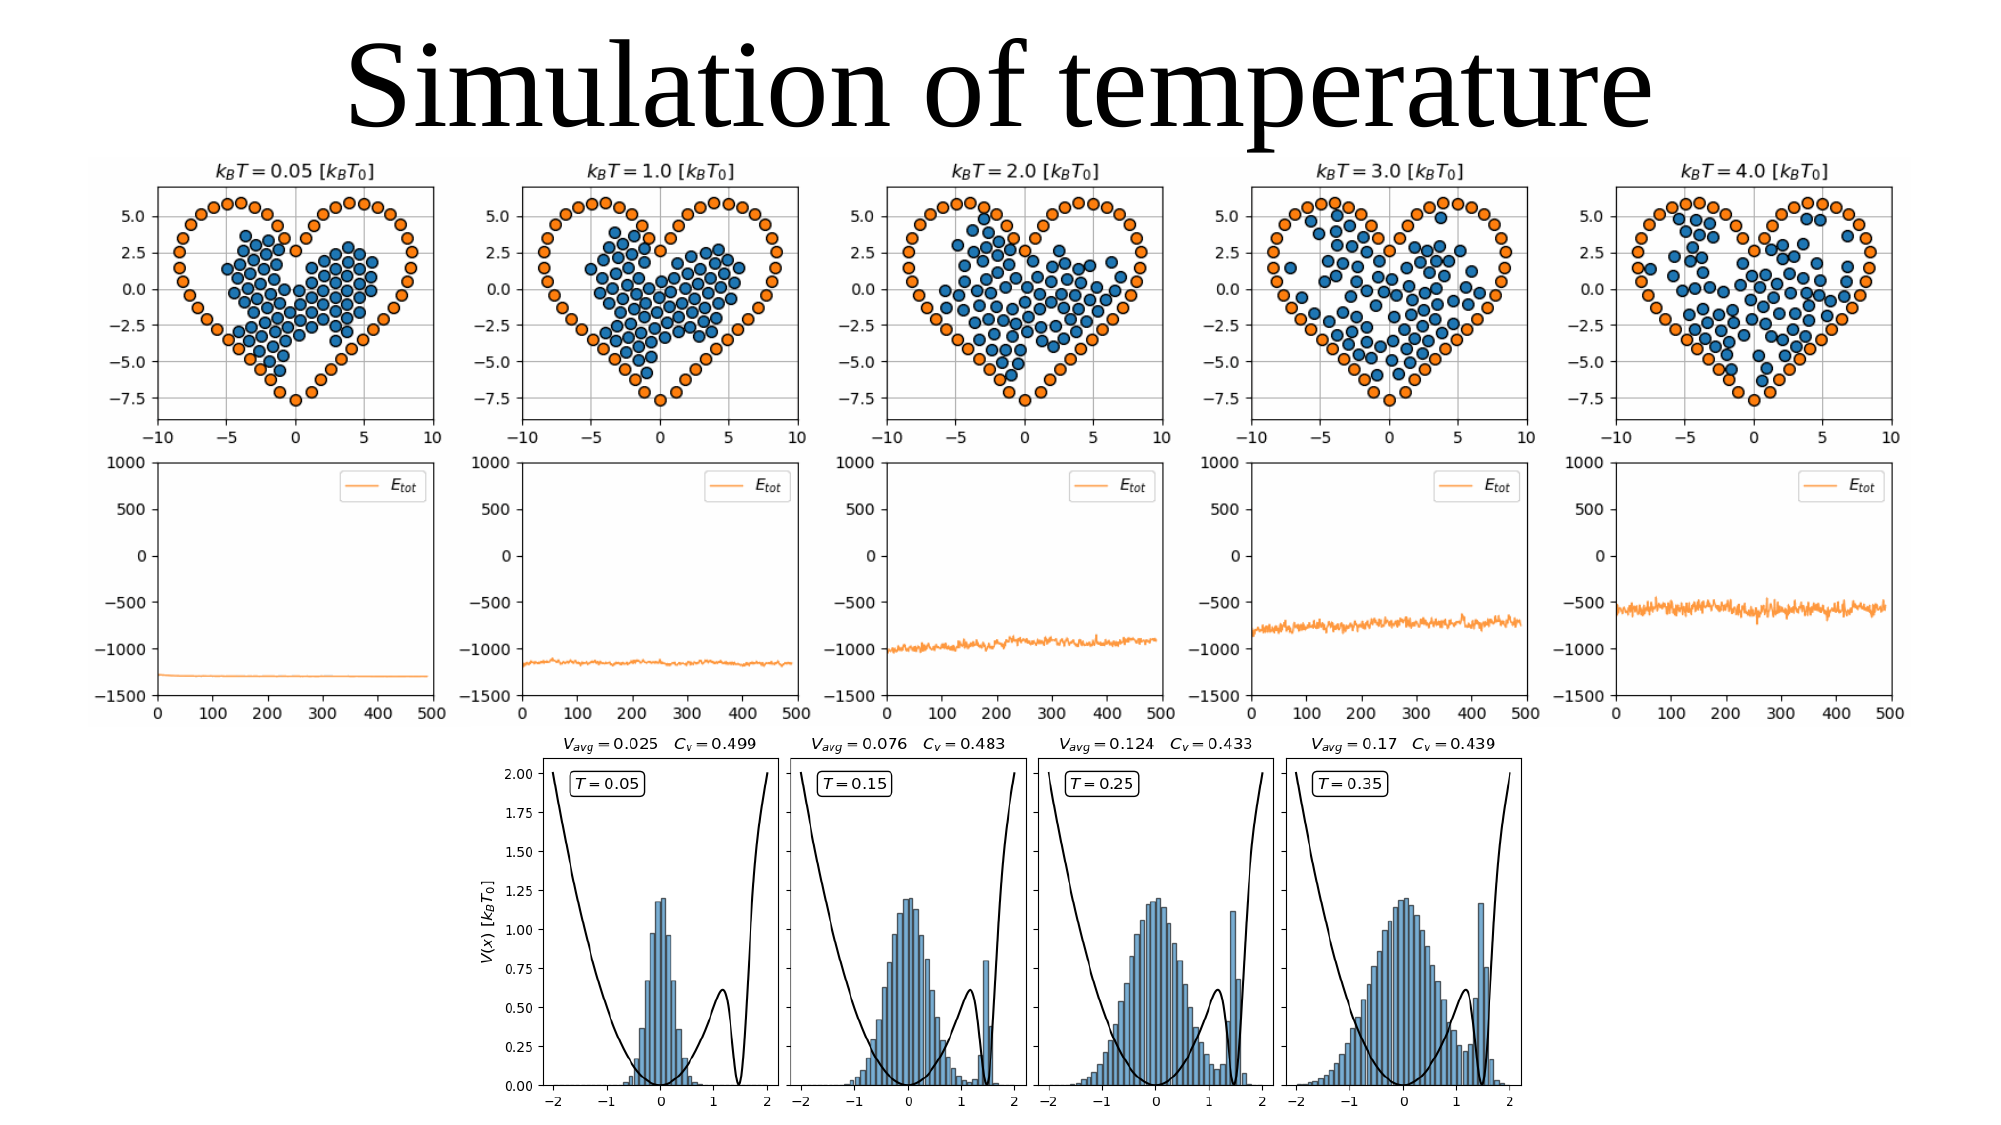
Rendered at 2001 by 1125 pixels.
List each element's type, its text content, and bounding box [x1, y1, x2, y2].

title Simulation of temperature [249, 0, 1750, 156]
picture [88, 156, 1912, 1118]
